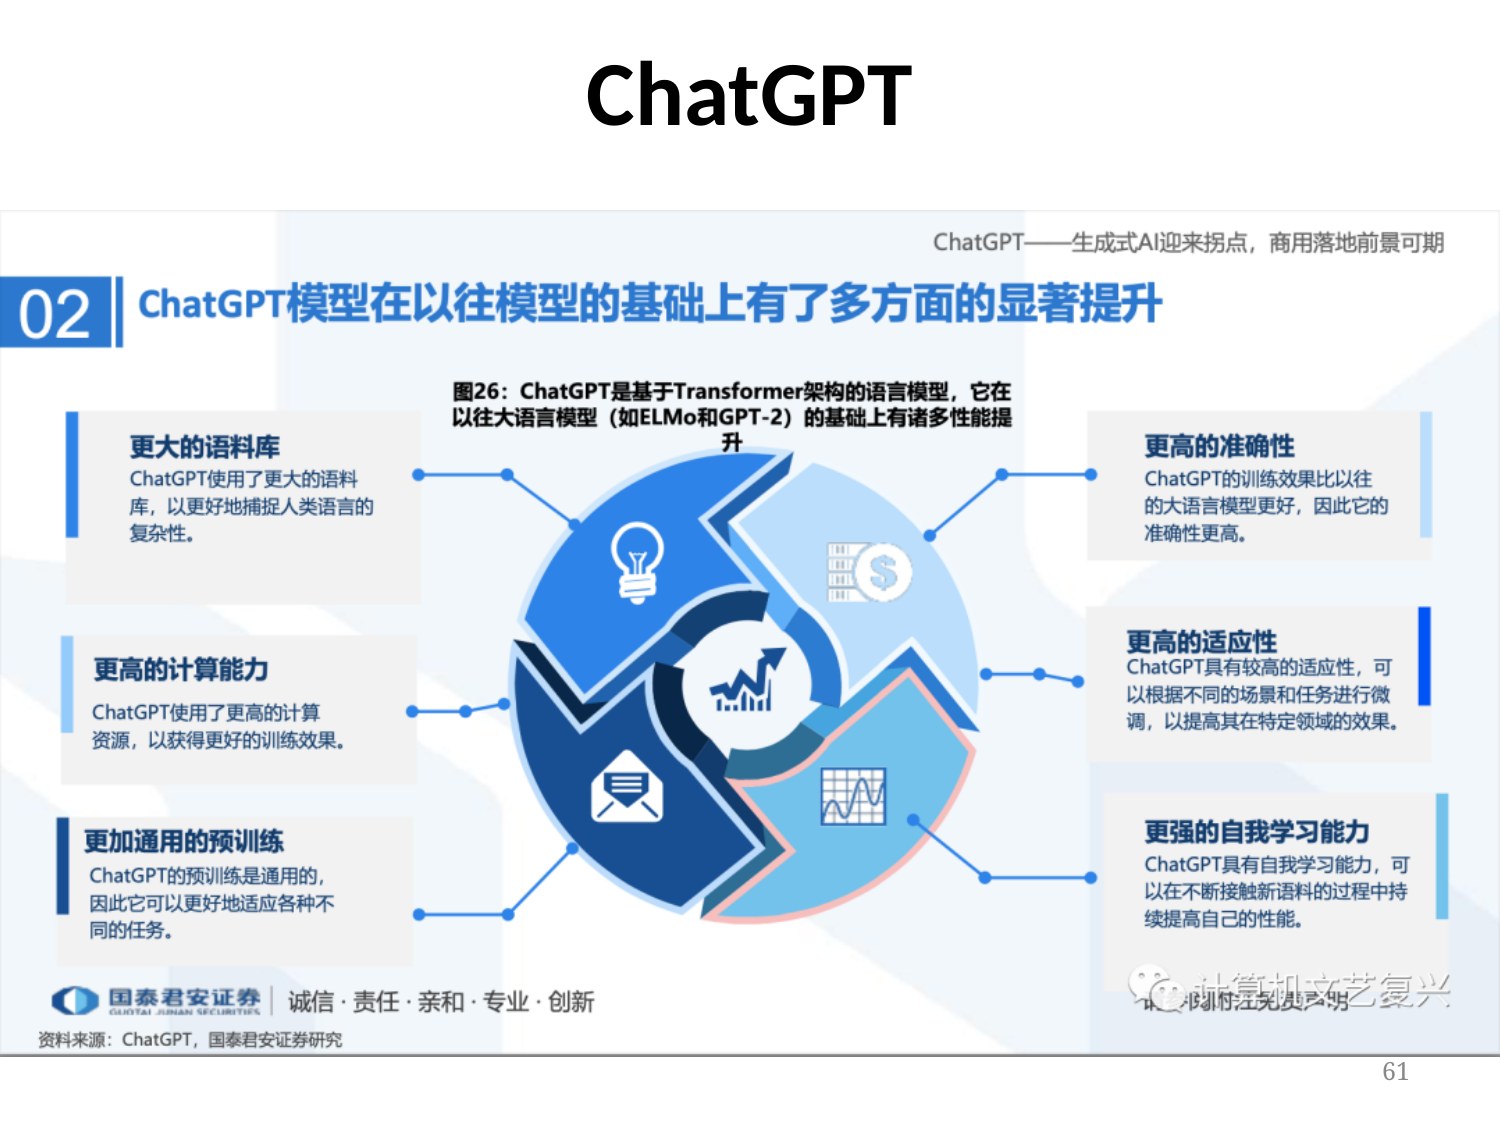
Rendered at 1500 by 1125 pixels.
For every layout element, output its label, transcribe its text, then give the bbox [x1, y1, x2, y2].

slide_number 61 [1074, 1066, 1425, 1103]
text_box ChatGPT [74, 0, 1425, 183]
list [0, 210, 1500, 1057]
